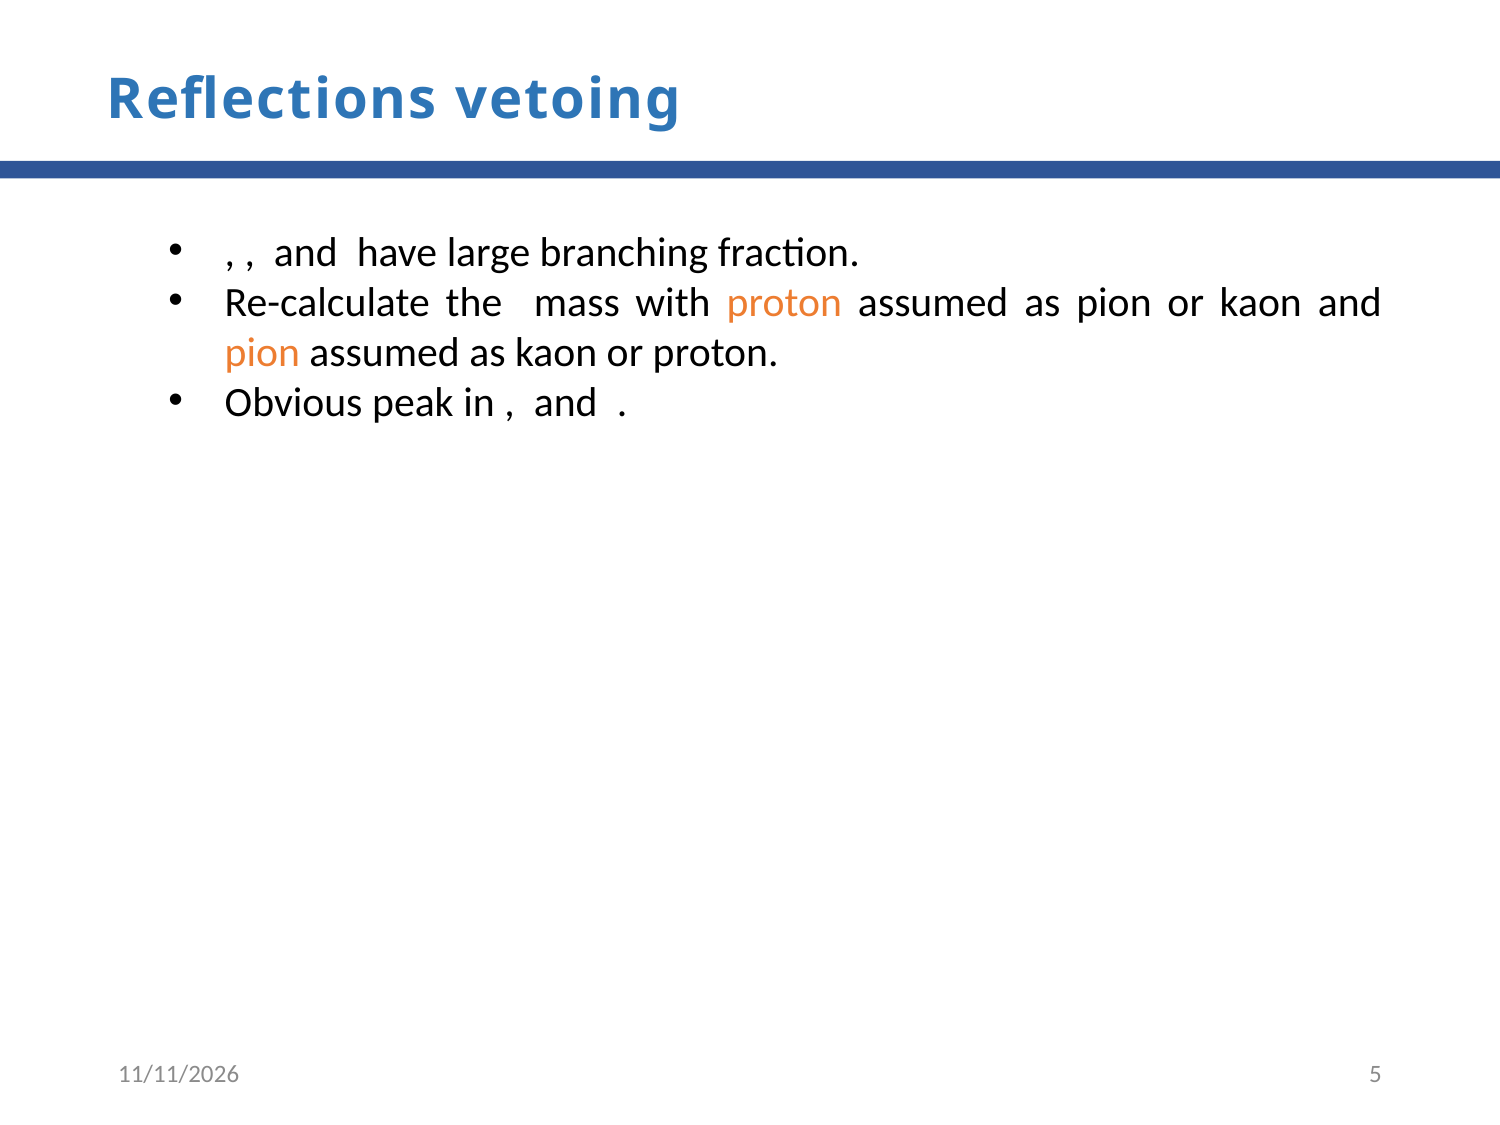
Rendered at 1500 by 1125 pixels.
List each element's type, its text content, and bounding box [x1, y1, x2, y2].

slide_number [103, 1042, 441, 1103]
text_box [0, 160, 1500, 179]
slide_number 5 [1059, 1042, 1397, 1103]
text_box Reflections vetoing [92, 54, 697, 137]
